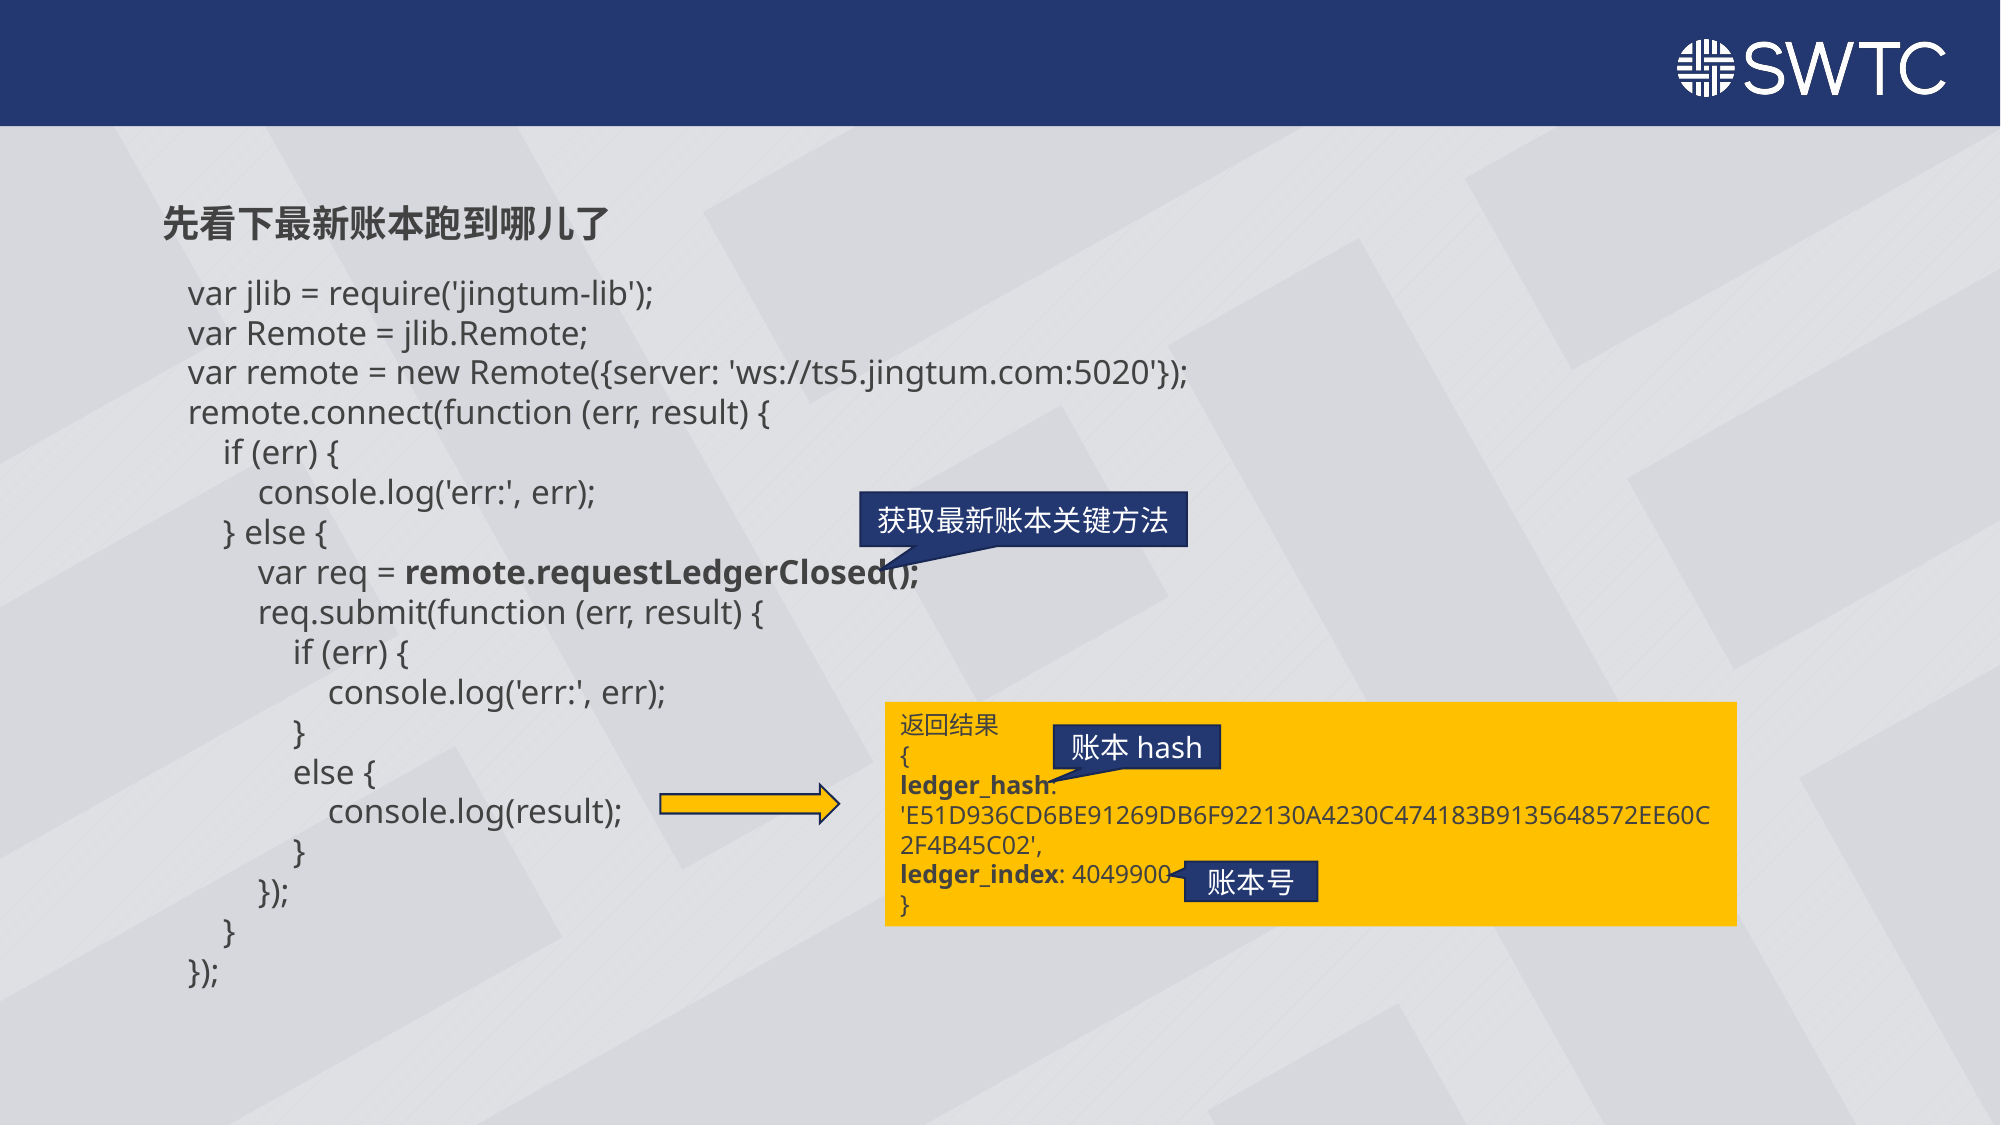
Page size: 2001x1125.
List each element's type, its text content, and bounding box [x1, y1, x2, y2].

text_box 账本号 [1165, 860, 1319, 903]
text_box var jlib = require('jingtum-lib'); var Remote = jlib.Remote; var remote = new Remote({server: 'ws://ts5.jingtum.com:5020'}); remote.connect(function (err, result) { if (err) { console.log('err:', err); } else { var req = remote.requestLedgerClosed(); req.submit(function (err, result) { if (err) { console.log('err:', err); } else { console.log(result); } }); } }); [173, 264, 1330, 1088]
text_box [659, 782, 841, 826]
text_box 账本hash [1047, 724, 1222, 784]
text_box 返回结果 { ledger_hash: 'E51D936CD6BE91269DB6F922130A4230C474183B9135648572EE60C2F4B45C02', ledger_index: 4049900 } [885, 701, 1737, 927]
text_box 获取最新账本关键方法 [859, 491, 1188, 572]
text_box 先看下最新账本跑到哪儿了 [147, 192, 847, 253]
